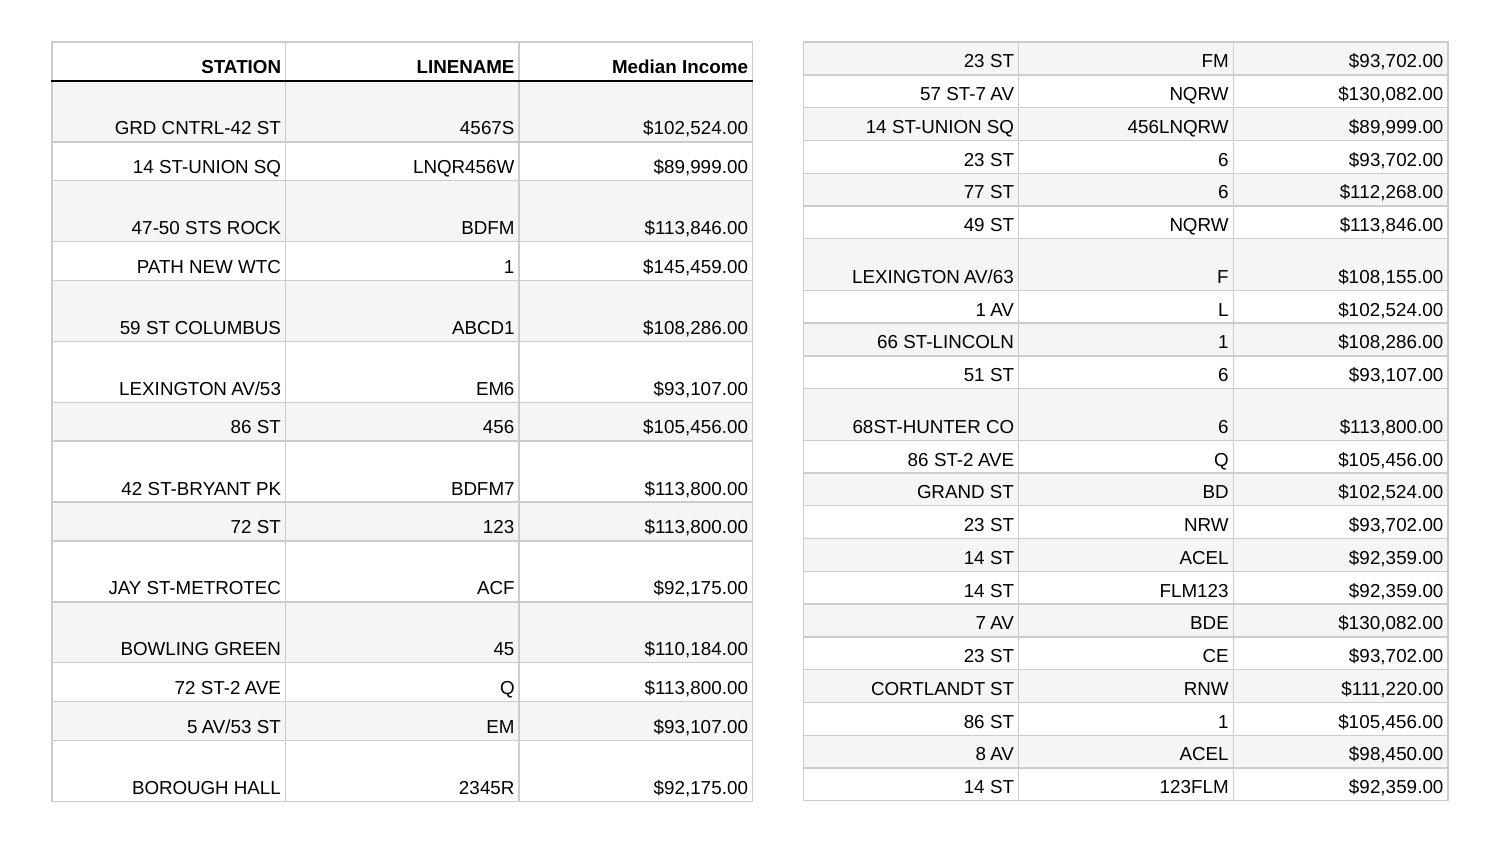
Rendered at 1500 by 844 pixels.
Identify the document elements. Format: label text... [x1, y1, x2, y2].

table_cell 1 [286, 242, 518, 280]
table_header 23 ST [804, 43, 1018, 74]
table_cell 4567S [286, 82, 518, 141]
table_cell $92,175.00 [520, 542, 752, 601]
table_cell $108,286.00 [520, 281, 752, 341]
table_cell $130,082.00 [1234, 76, 1447, 107]
table_cell $113,846.00 [520, 181, 752, 241]
table_cell 14 ST-UNION SQ [53, 143, 285, 180]
table_cell BDFM [286, 181, 518, 241]
table_cell $93,702.00 [1234, 506, 1447, 538]
table_cell CORTLANDT ST [804, 670, 1018, 702]
table_cell $113,800.00 [520, 663, 752, 701]
table_cell 6 [1019, 141, 1233, 173]
table_cell 456LNQRW [1019, 108, 1233, 140]
table_cell $108,286.00 [1234, 324, 1447, 355]
table_cell BOROUGH HALL [53, 741, 285, 801]
table_cell L [1019, 291, 1233, 322]
table_cell $92,359.00 [1234, 539, 1447, 571]
table_header STATION [53, 43, 285, 80]
table_cell 66 ST-LINCOLN [804, 324, 1018, 355]
table_cell Q [286, 663, 518, 701]
table_cell 14 ST [804, 769, 1018, 800]
table_cell 59 ST COLUMBUS [53, 281, 285, 341]
table_cell 456 [286, 403, 518, 440]
table_cell $98,450.00 [1234, 736, 1447, 767]
table_cell ACEL [1019, 539, 1233, 571]
table_cell $92,359.00 [1234, 572, 1447, 603]
table_cell GRD CNTRL-42 ST [53, 82, 285, 141]
table_cell $93,107.00 [520, 342, 752, 402]
table_cell 23 ST [804, 638, 1018, 669]
table_cell ABCD1 [286, 281, 518, 341]
table_cell LEXINGTON AV/53 [53, 342, 285, 402]
table_cell $89,999.00 [520, 143, 752, 180]
table_cell 86 ST [53, 403, 285, 440]
table_cell FLM123 [1019, 572, 1233, 603]
table_cell 23 ST [804, 141, 1018, 173]
table_cell BDE [1019, 605, 1233, 636]
table_header Median Income [520, 43, 752, 80]
table_cell 51 ST [804, 357, 1018, 388]
table_cell 57 ST-7 AV [804, 76, 1018, 107]
table_cell $93,702.00 [1234, 638, 1447, 669]
table_cell 77 ST [804, 174, 1018, 205]
table_cell $108,155.00 [1234, 239, 1447, 290]
table_cell LEXINGTON AV/63 [804, 239, 1018, 290]
table_cell $102,524.00 [1234, 291, 1447, 322]
table_cell RNW [1019, 670, 1233, 702]
table_cell $113,800.00 [520, 442, 752, 501]
table_cell 14 ST-UNION SQ [804, 108, 1018, 140]
table_cell 123 [286, 503, 518, 540]
table_cell 45 [286, 603, 518, 662]
table_cell 72 ST-2 AVE [53, 663, 285, 701]
table_cell EM6 [286, 342, 518, 402]
table_cell F [1019, 239, 1233, 290]
table_cell 5 AV/53 ST [53, 702, 285, 740]
table_cell 68ST-HUNTER CO [804, 389, 1018, 440]
table_cell $93,107.00 [1234, 357, 1447, 388]
table_cell $113,846.00 [1234, 207, 1447, 238]
table_cell $105,456.00 [1234, 703, 1447, 735]
table_cell 6 [1019, 357, 1233, 388]
table_cell 42 ST-BRYANT PK [53, 442, 285, 501]
table_cell 6 [1019, 174, 1233, 205]
table_header $93,702.00 [1234, 43, 1447, 74]
table_cell $105,456.00 [1234, 441, 1447, 472]
table_cell JAY ST-METROTEC [53, 542, 285, 601]
table_cell 8 AV [804, 736, 1018, 767]
table_cell EM [286, 702, 518, 740]
table_cell 7 AV [804, 605, 1018, 636]
table_cell $130,082.00 [1234, 605, 1447, 636]
table_cell Q [1019, 441, 1233, 472]
table_cell 6 [1019, 389, 1233, 440]
table_cell 23 ST [804, 506, 1018, 538]
table_cell LNQR456W [286, 143, 518, 180]
table_cell 14 ST [804, 539, 1018, 571]
table_cell 1 AV [804, 291, 1018, 322]
table_cell 86 ST-2 AVE [804, 441, 1018, 472]
table_cell 86 ST [804, 703, 1018, 735]
table_cell $110,184.00 [520, 603, 752, 662]
table_cell NQRW [1019, 76, 1233, 107]
table_cell 14 ST [804, 572, 1018, 603]
table_cell GRAND ST [804, 474, 1018, 505]
table_header FM [1019, 43, 1233, 74]
table_cell 72 ST [53, 503, 285, 540]
table_header LINENAME [286, 43, 518, 80]
table_cell BD [1019, 474, 1233, 505]
table_cell NQRW [1019, 207, 1233, 238]
table_cell 1 [1019, 703, 1233, 735]
table_cell $92,175.00 [520, 741, 752, 801]
table_cell $105,456.00 [520, 403, 752, 440]
table_cell $102,524.00 [520, 82, 752, 141]
table_cell 2345R [286, 741, 518, 801]
table_cell NRW [1019, 506, 1233, 538]
table_cell BDFM7 [286, 442, 518, 501]
table_cell $92,359.00 [1234, 769, 1447, 800]
table_cell ACEL [1019, 736, 1233, 767]
table_cell $145,459.00 [520, 242, 752, 280]
table_cell $93,107.00 [520, 702, 752, 740]
table_cell $89,999.00 [1234, 108, 1447, 140]
table_cell $113,800.00 [1234, 389, 1447, 440]
table_cell ACF [286, 542, 518, 601]
table_cell PATH NEW WTC [53, 242, 285, 280]
table_cell CE [1019, 638, 1233, 669]
table_cell $111,220.00 [1234, 670, 1447, 702]
table_cell 123FLM [1019, 769, 1233, 800]
table_cell $93,702.00 [1234, 141, 1447, 173]
table_cell BOWLING GREEN [53, 603, 285, 662]
table_cell 47-50 STS ROCK [53, 181, 285, 241]
table_cell 1 [1019, 324, 1233, 355]
table_cell $102,524.00 [1234, 474, 1447, 505]
table_cell 49 ST [804, 207, 1018, 238]
table_cell $112,268.00 [1234, 174, 1447, 205]
table_cell $113,800.00 [520, 503, 752, 540]
